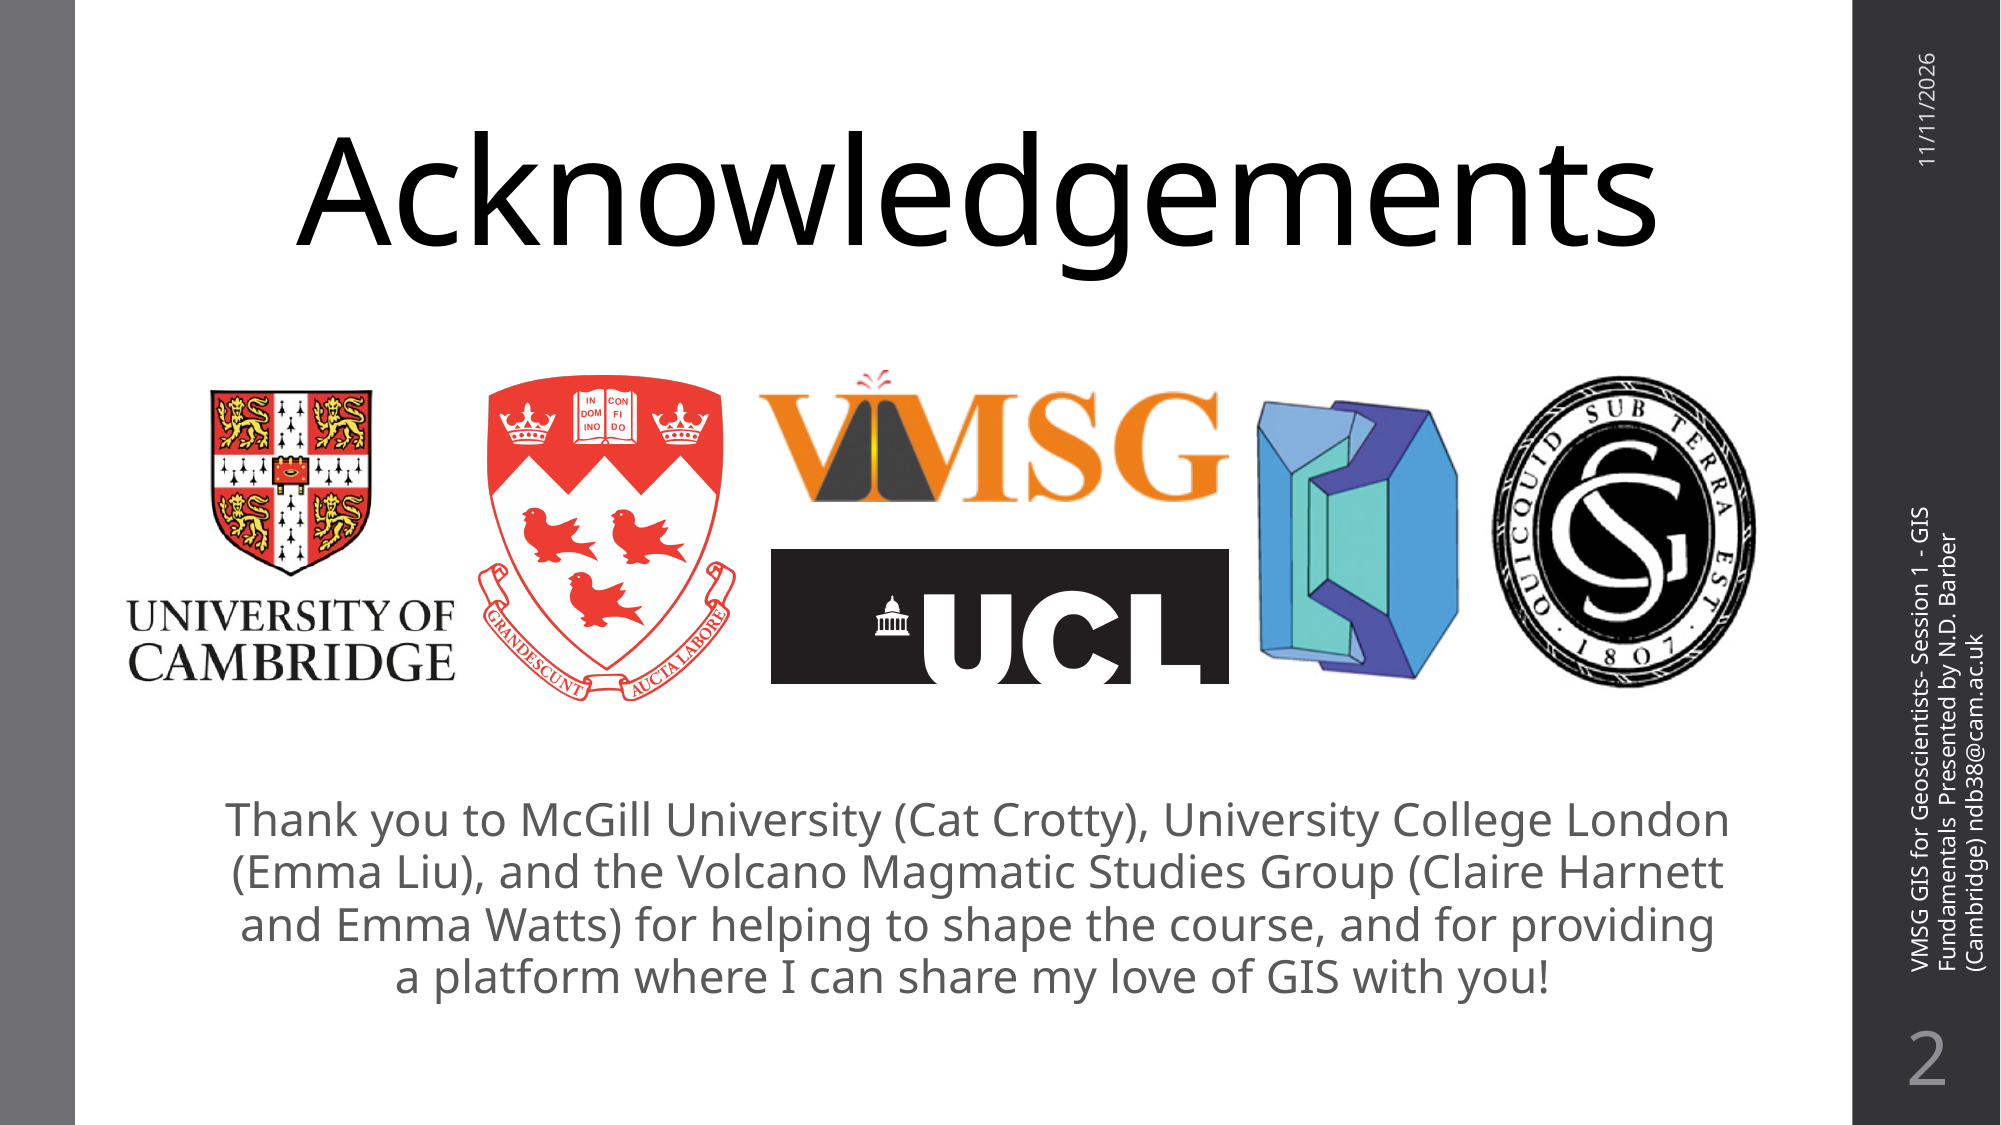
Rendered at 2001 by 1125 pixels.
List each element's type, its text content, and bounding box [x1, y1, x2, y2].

picture [104, 375, 736, 702]
picture [770, 549, 1230, 685]
slide_number 1 [1852, 1012, 2000, 1110]
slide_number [1897, 37, 1958, 351]
picture [1255, 372, 1786, 698]
title Acknowledgements [206, 0, 1752, 617]
footer VMSG GIS for Geoscientists- Session 1 - GIS Fundamentals Presented by N.D. Barber (Cambridge) ndb38@cam.ac.uk [1897, 400, 1958, 988]
picture [759, 370, 1229, 503]
list Thank you to McGill University (Cat Crotty), University College London (Emma Liu), and the Volcano Magmatic Studies Group (Claire Harnett and Emma Watts) for helping to shape the course, and for providing a platform where I can share my love of GIS with you! [206, 787, 1752, 1065]
